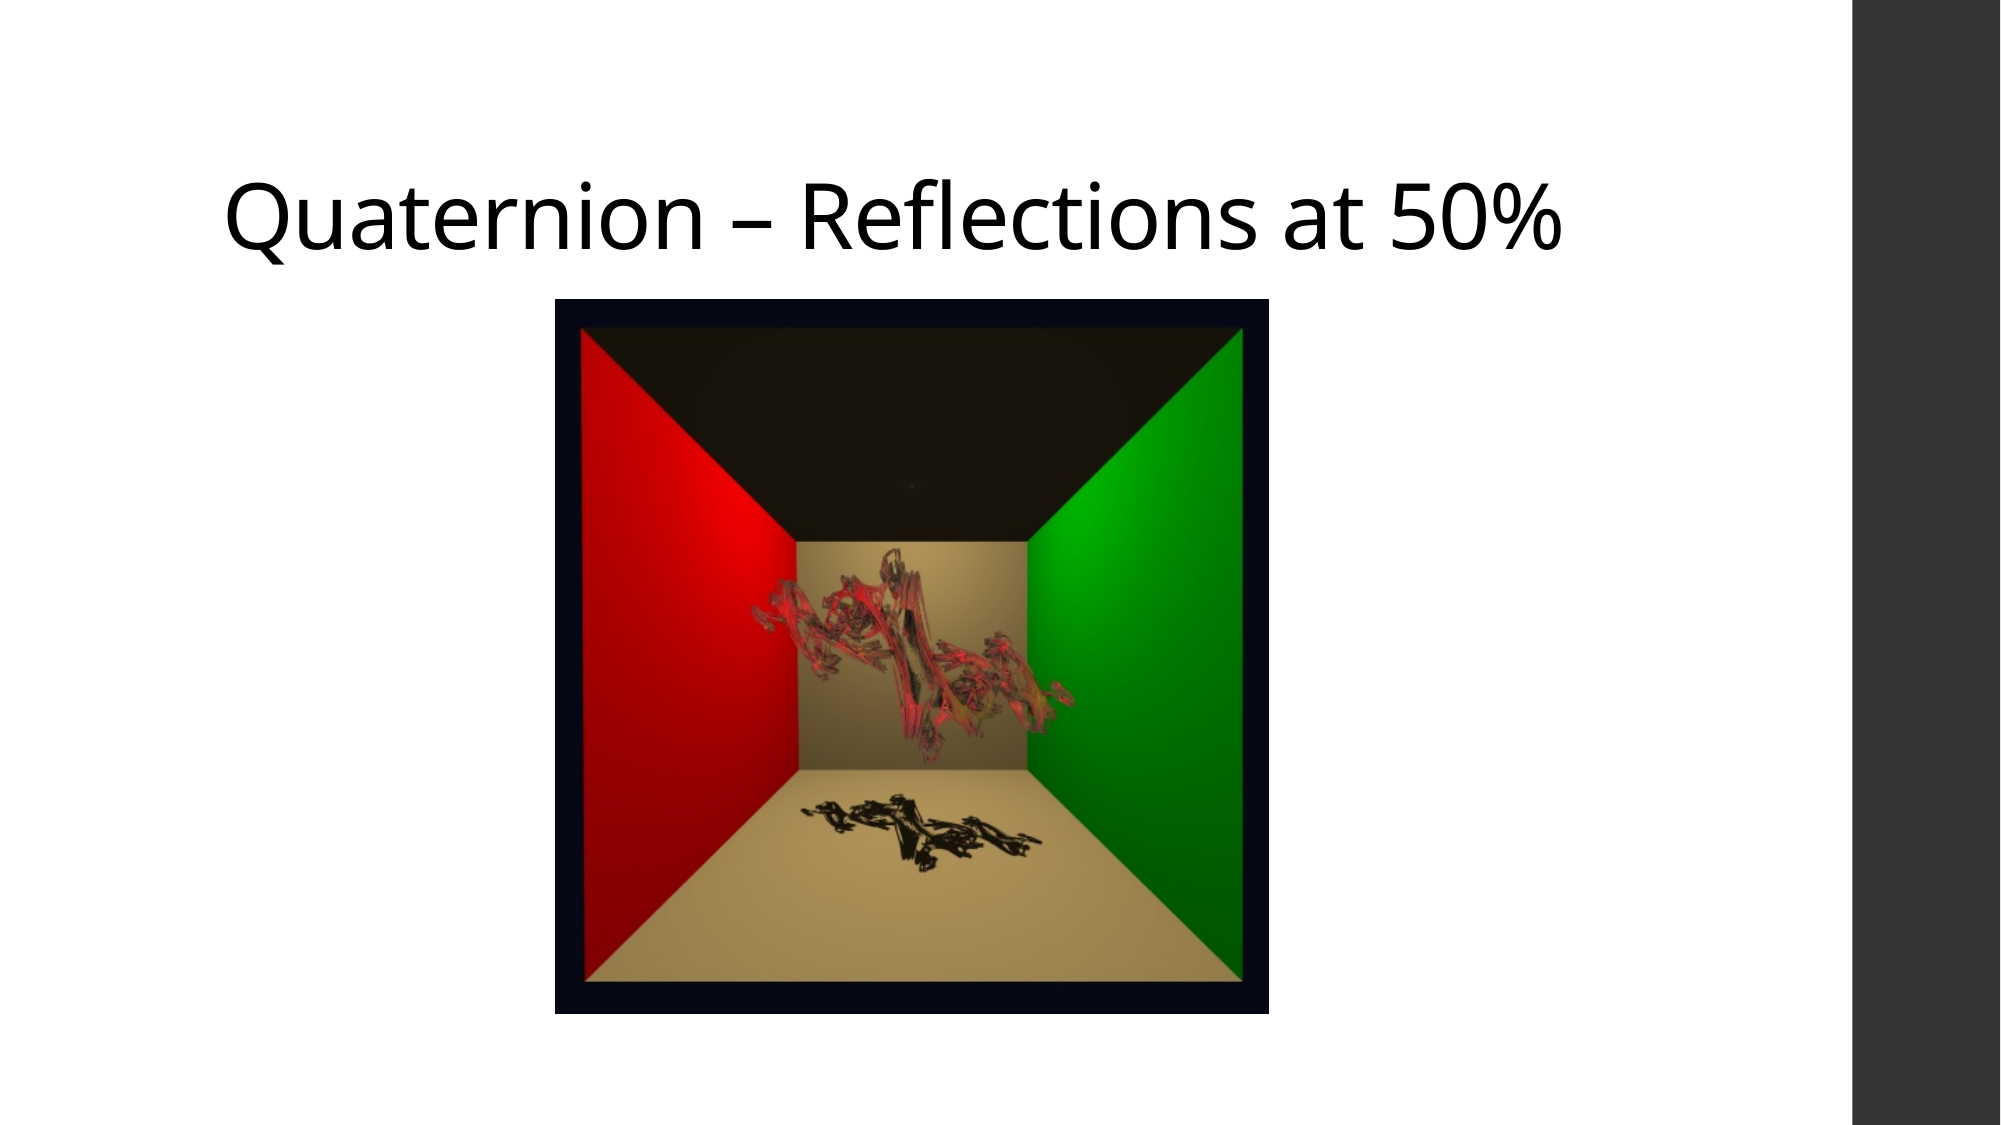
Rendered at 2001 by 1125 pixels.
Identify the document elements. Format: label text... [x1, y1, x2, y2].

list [554, 299, 1270, 1015]
title Quaternion – Reflections at 50% [206, 60, 1797, 278]
